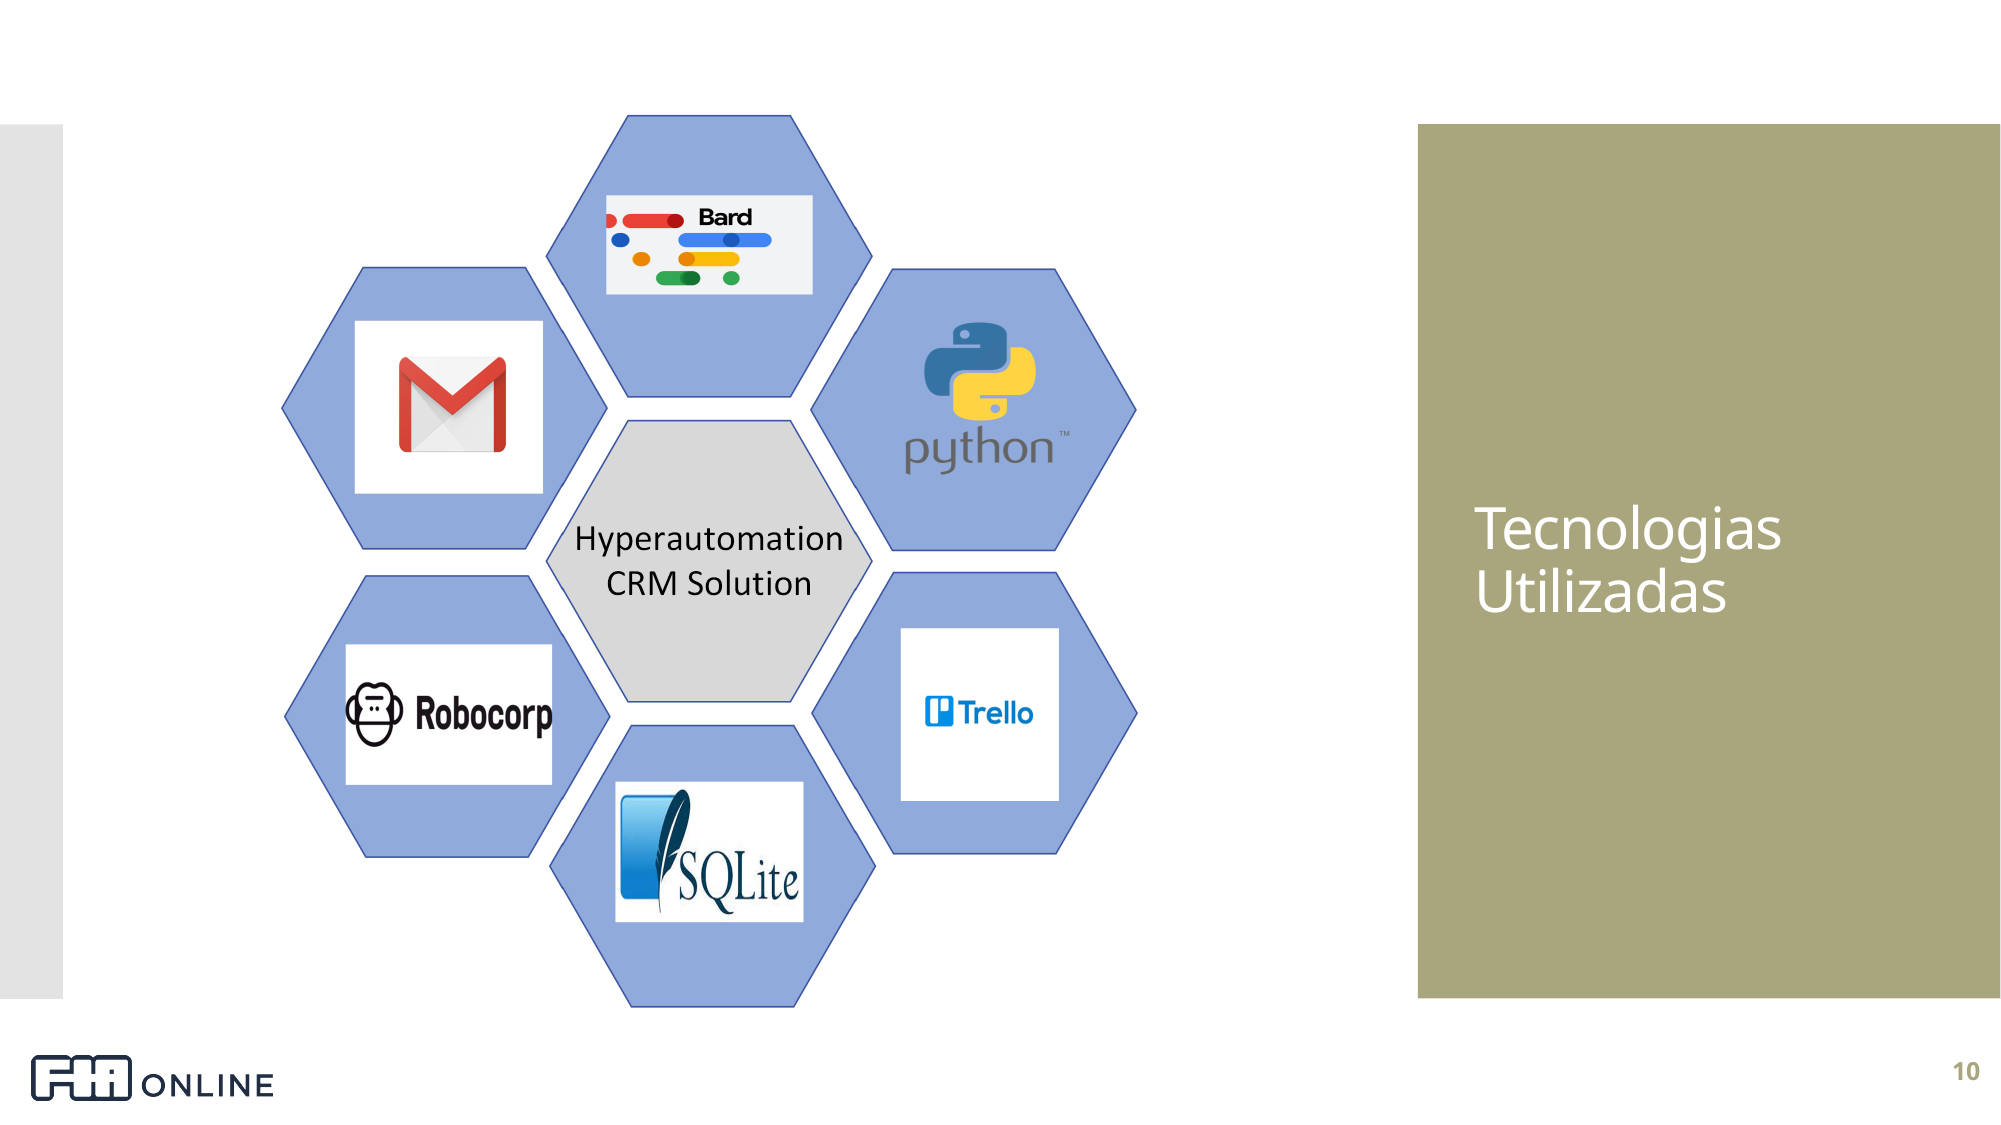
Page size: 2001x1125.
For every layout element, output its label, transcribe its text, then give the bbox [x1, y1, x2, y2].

text_box [0, 0, 2000, 1125]
picture [270, 104, 1148, 1019]
title Tecnologias Utilizadas [1459, 184, 1943, 940]
text_box [0, 124, 64, 1000]
text_box [1417, 123, 2000, 999]
slide_number 10 [1744, 1042, 1996, 1103]
picture [31, 1055, 273, 1101]
